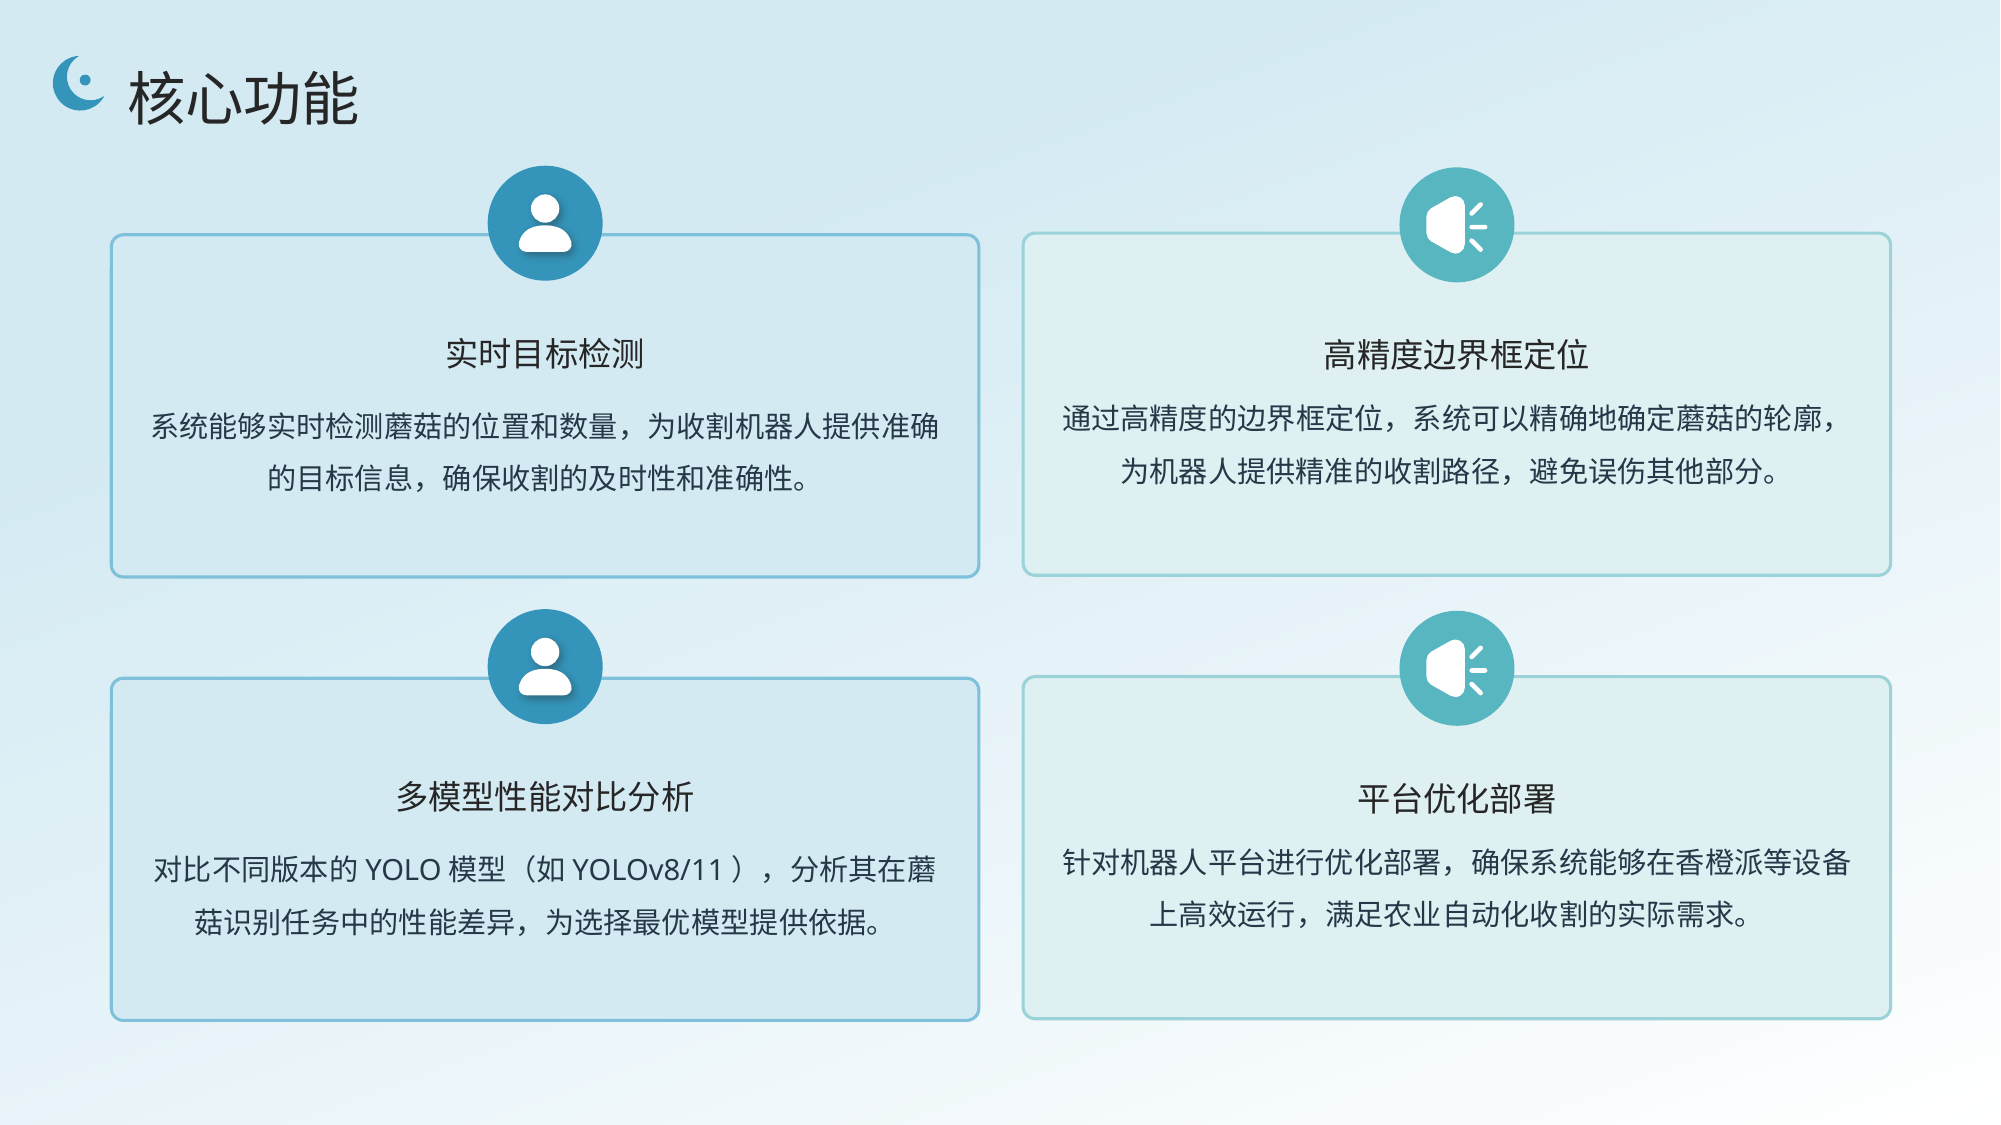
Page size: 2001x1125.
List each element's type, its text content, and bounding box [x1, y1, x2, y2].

text_box [1426, 196, 1465, 254]
text_box [518, 668, 572, 696]
text_box 高精度边界框定位 [1041, 322, 1872, 375]
text_box [530, 194, 560, 223]
text_box [1469, 668, 1488, 673]
text_box [0, 0, 2000, 1125]
text_box [1469, 645, 1483, 660]
text_box [518, 225, 572, 252]
text_box [1023, 233, 1891, 576]
text_box 实时目标检测 [130, 321, 961, 382]
text_box [52, 55, 105, 111]
text_box 核心功能 [127, 40, 1830, 129]
text_box 针对机器人平台进行优化部署，确保系统能够在香橙派等设备上高效运行，满足农业自动化收割的实际需求。 [1041, 819, 1872, 988]
text_box [1469, 238, 1483, 252]
text_box [1399, 167, 1515, 283]
text_box [1426, 639, 1465, 698]
text_box 通过高精度的边界框定位，系统可以精确地确定蘑菇的轮廓，为机器人提供精准的收割路径，避免误伤其他部分。 [1041, 375, 1872, 545]
text_box [111, 234, 979, 577]
text_box [487, 165, 603, 281]
text_box [1469, 681, 1483, 696]
text_box 系统能够实时检测蘑菇的位置和数量，为收割机器人提供准确的目标信息，确保收割的及时性和准确性。 [130, 383, 961, 552]
text_box [111, 678, 979, 1021]
text_box 平台优化部署 [1041, 766, 1872, 819]
text_box [1469, 224, 1488, 230]
text_box [487, 609, 603, 725]
text_box [1469, 202, 1483, 216]
text_box [530, 637, 560, 667]
text_box [1023, 676, 1891, 1019]
text_box [1399, 610, 1515, 726]
text_box [79, 74, 91, 86]
text_box 多模型性能对比分析 [130, 764, 961, 826]
text_box 对比不同版本的YOLO模型（如YOLOv8/11），分析其在蘑菇识别任务中的性能差异，为选择最优模型提供依据。 [130, 826, 961, 995]
